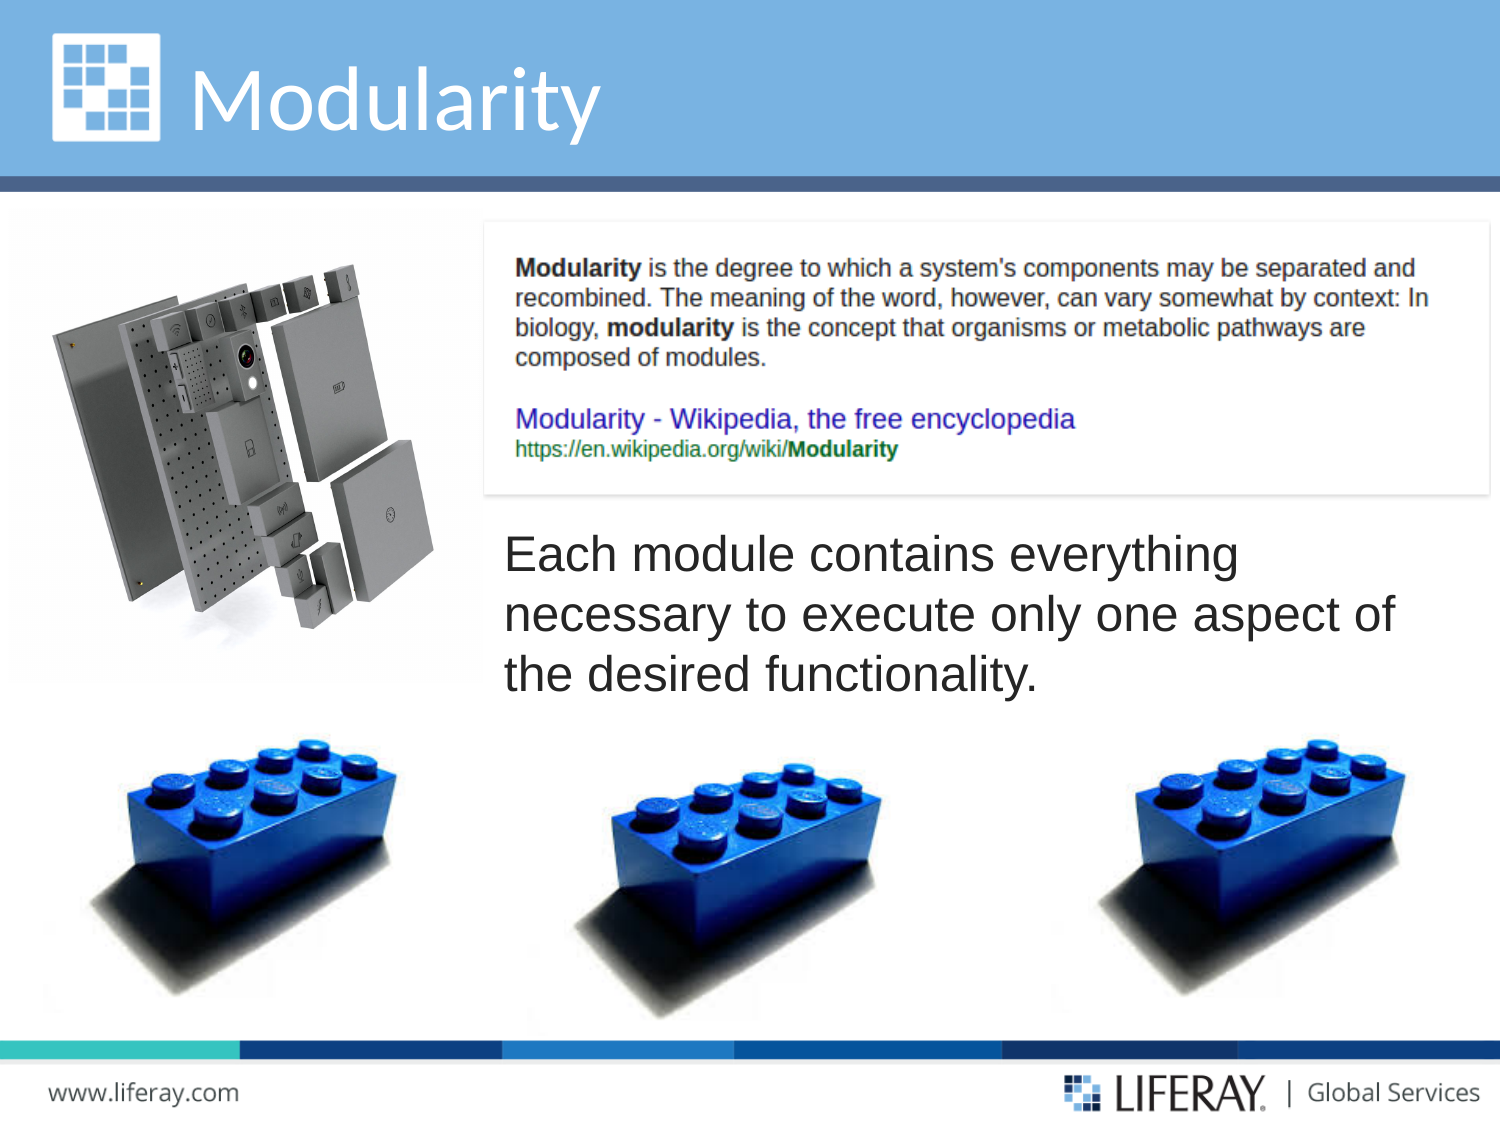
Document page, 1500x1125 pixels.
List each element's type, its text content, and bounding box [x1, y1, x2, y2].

title Modularity [173, 32, 1425, 156]
text_box Each module contains everything necessary to execute only one aspect of the desired functionality. [488, 508, 1467, 716]
picture [0, 0, 1500, 1125]
